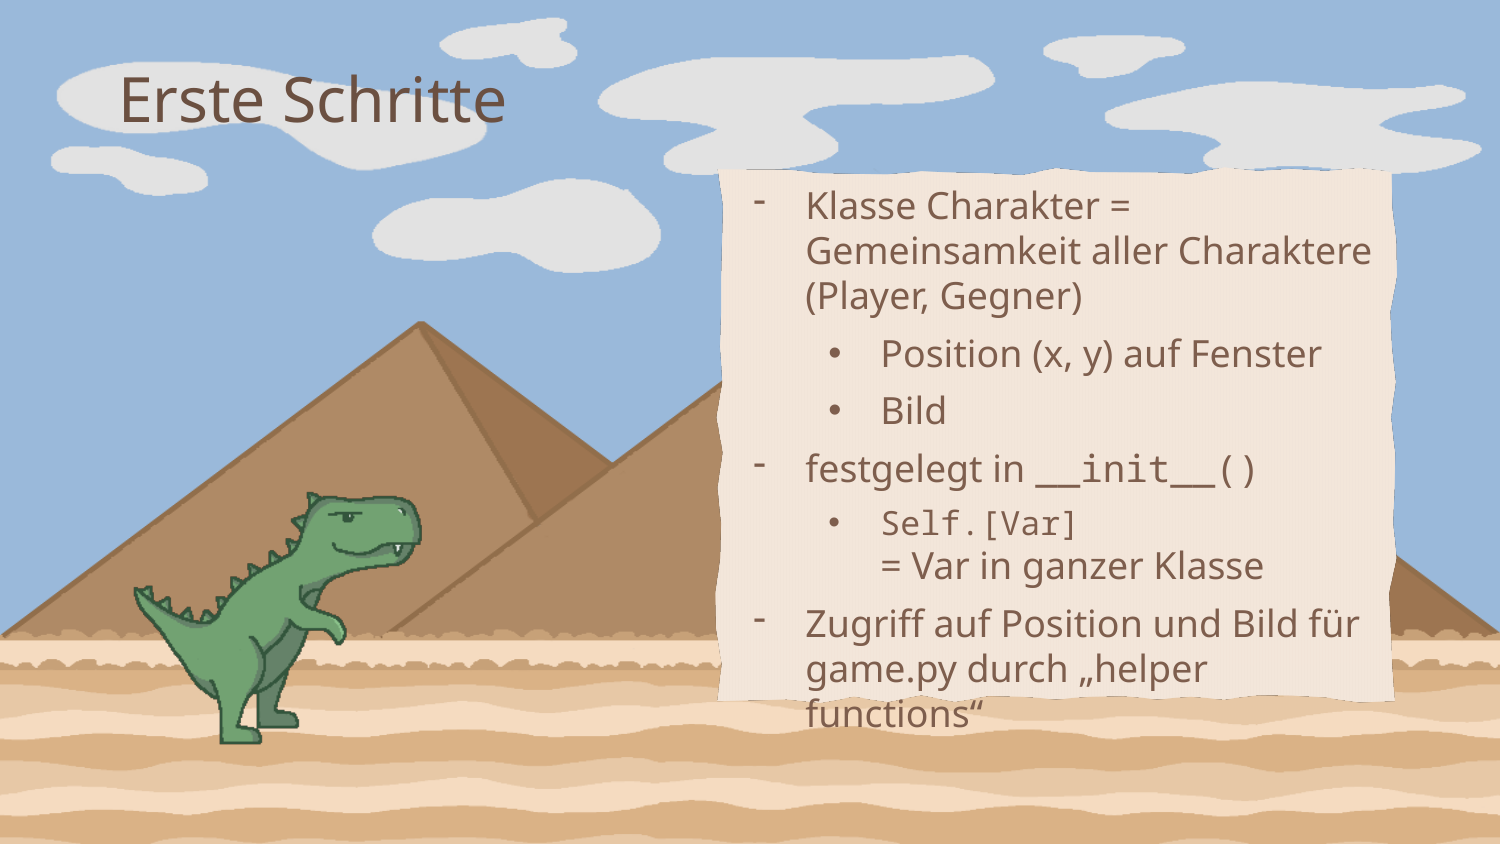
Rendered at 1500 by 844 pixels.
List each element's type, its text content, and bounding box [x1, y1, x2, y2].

title Erste Schritte [103, 44, 1397, 142]
list Klasse Charakter = Gemeinsamkeit aller Charaktere (Player, Gegner) Position (x, y) auf Fenster Bild festgelegt in __init__() Self.[Var] = Var in ganzer Klasse Zugriff auf Position und Bild für game.py durch „helper functions“ [715, 167, 1397, 703]
picture [0, 0, 1500, 844]
